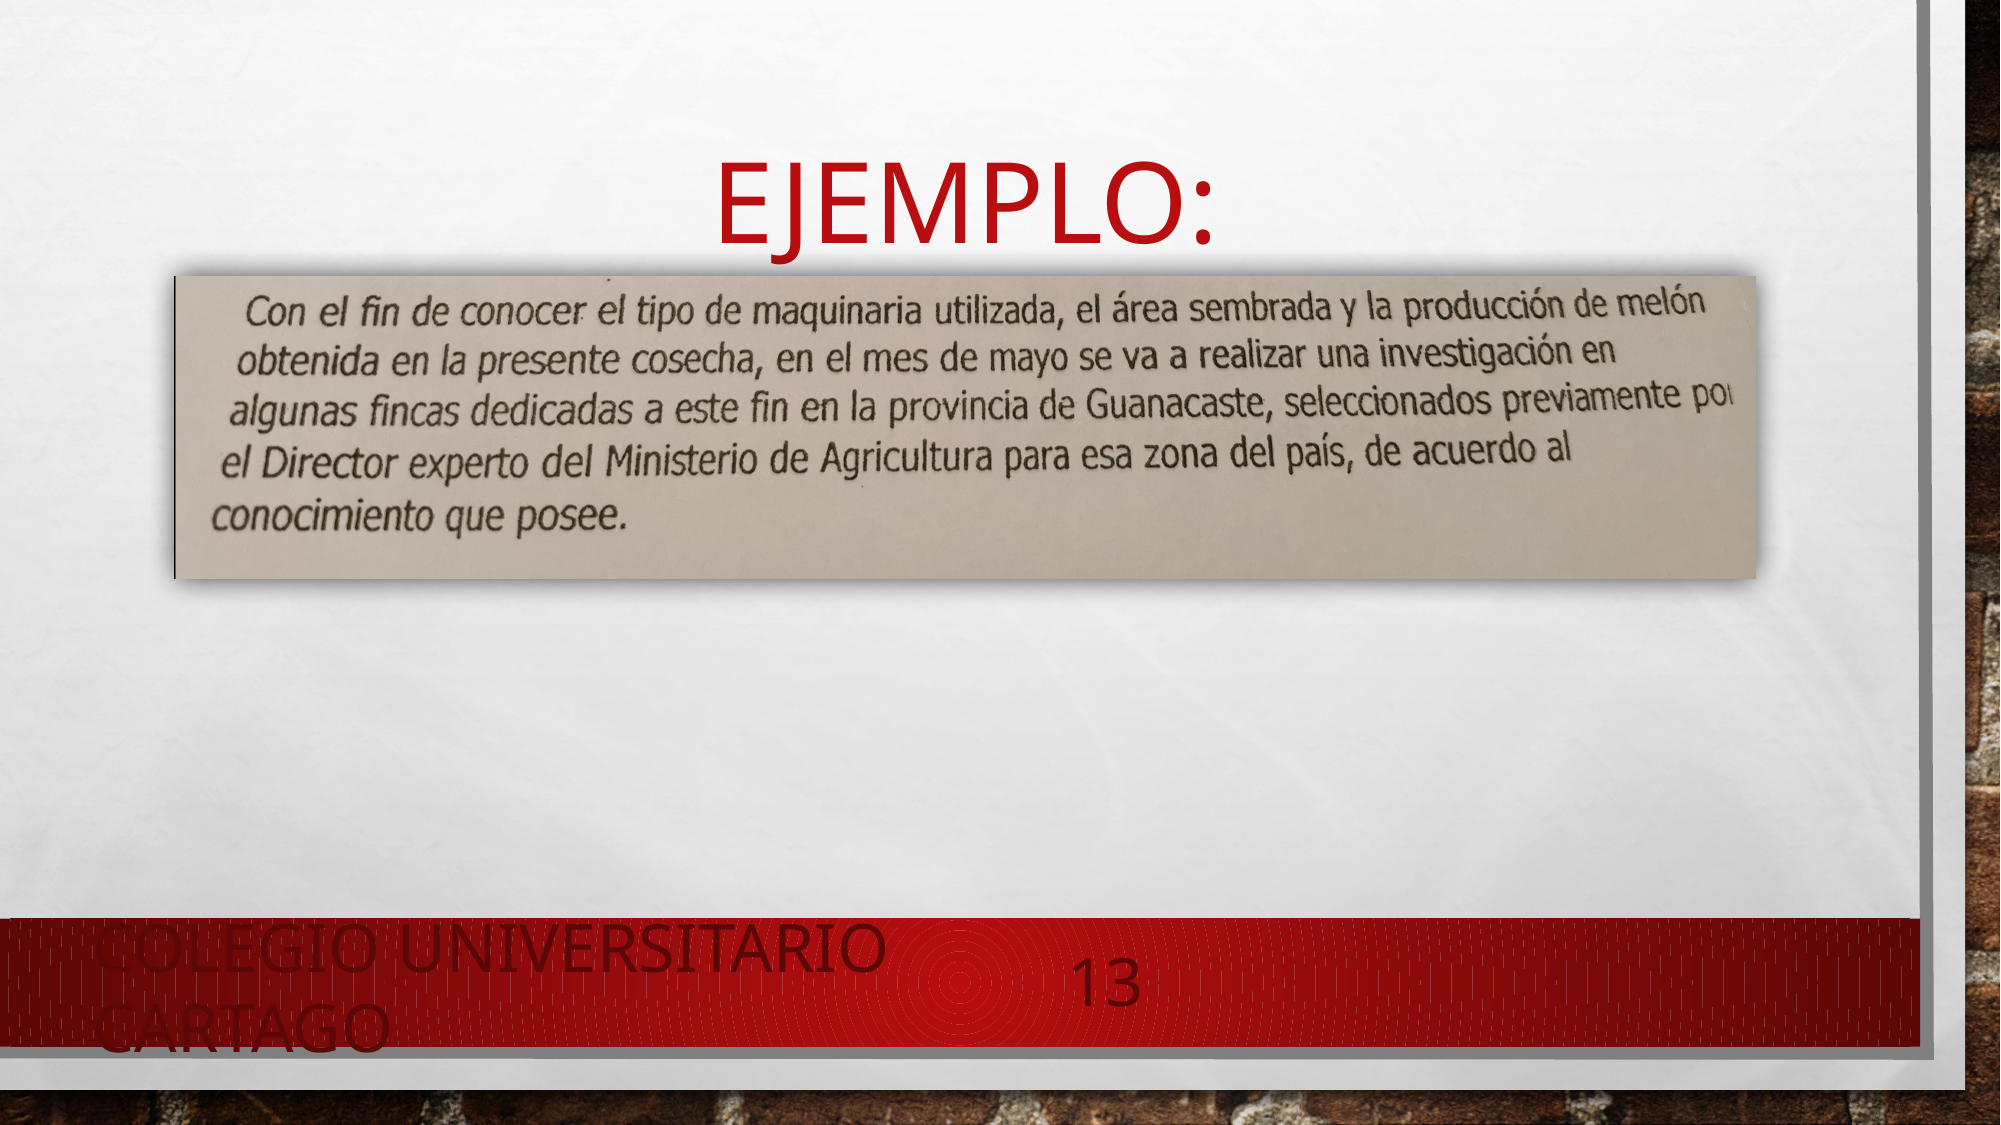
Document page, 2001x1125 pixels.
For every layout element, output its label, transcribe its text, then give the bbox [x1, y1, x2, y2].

picture [0, 0, 2000, 1125]
footer Colegio Universitario Cartago [77, 925, 1053, 1046]
slide_number 13 [1031, 944, 1181, 1027]
picture [174, 276, 1756, 579]
title Ejemplo: [112, 112, 1818, 302]
